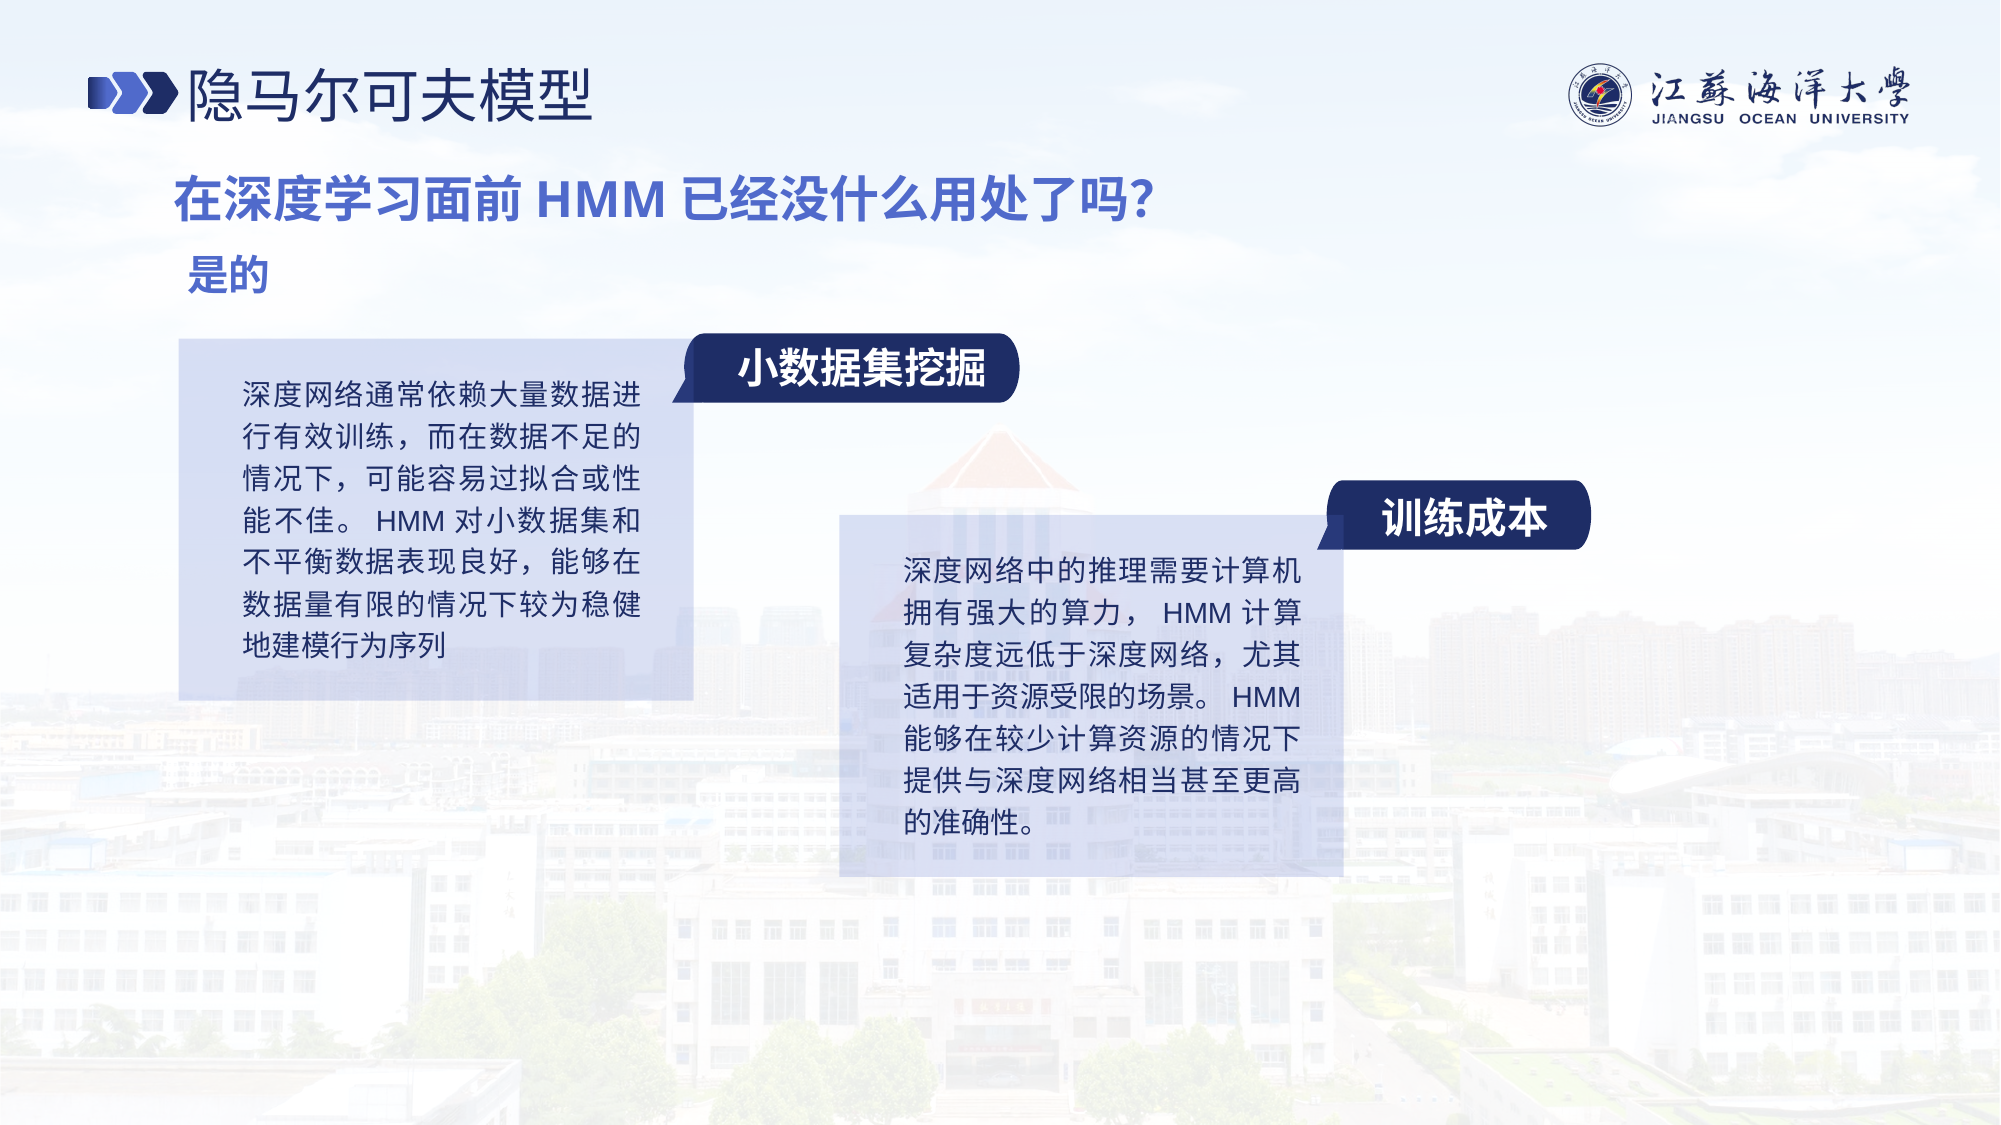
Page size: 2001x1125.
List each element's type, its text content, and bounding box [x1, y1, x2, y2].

text_box [838, 514, 1345, 878]
text_box 小数据集挖掘 [722, 334, 1003, 399]
text_box [177, 338, 695, 702]
picture [1564, 60, 1947, 135]
text_box [692, 332, 1021, 404]
text_box 在深度学习面前HMM已经没什么用处了吗？ [158, 160, 1195, 235]
text_box 隐马尔可夫模型 [172, 51, 775, 137]
text_box 训练成本 [1367, 484, 1564, 649]
text_box 深度网络通常依赖大量数据进行有效训练，而在数据不足的情况下，可能容易过拟合或性能不佳。HMM对小数据集和不平衡数据表现良好，能够在数据量有限的情况下较为稳健地建模行为序列 [227, 361, 657, 796]
text_box [1325, 479, 1593, 551]
text_box 是的 [172, 241, 286, 307]
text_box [88, 71, 179, 114]
text_box 深度网络中的推理需要计算机拥有强大的算力，HMM计算复杂度远低于深度网络，尤其适用于资源受限的场景。HMM能够在较少计算资源的情况下提供与深度网络相当甚至更高的准确性。 [888, 538, 1318, 1099]
